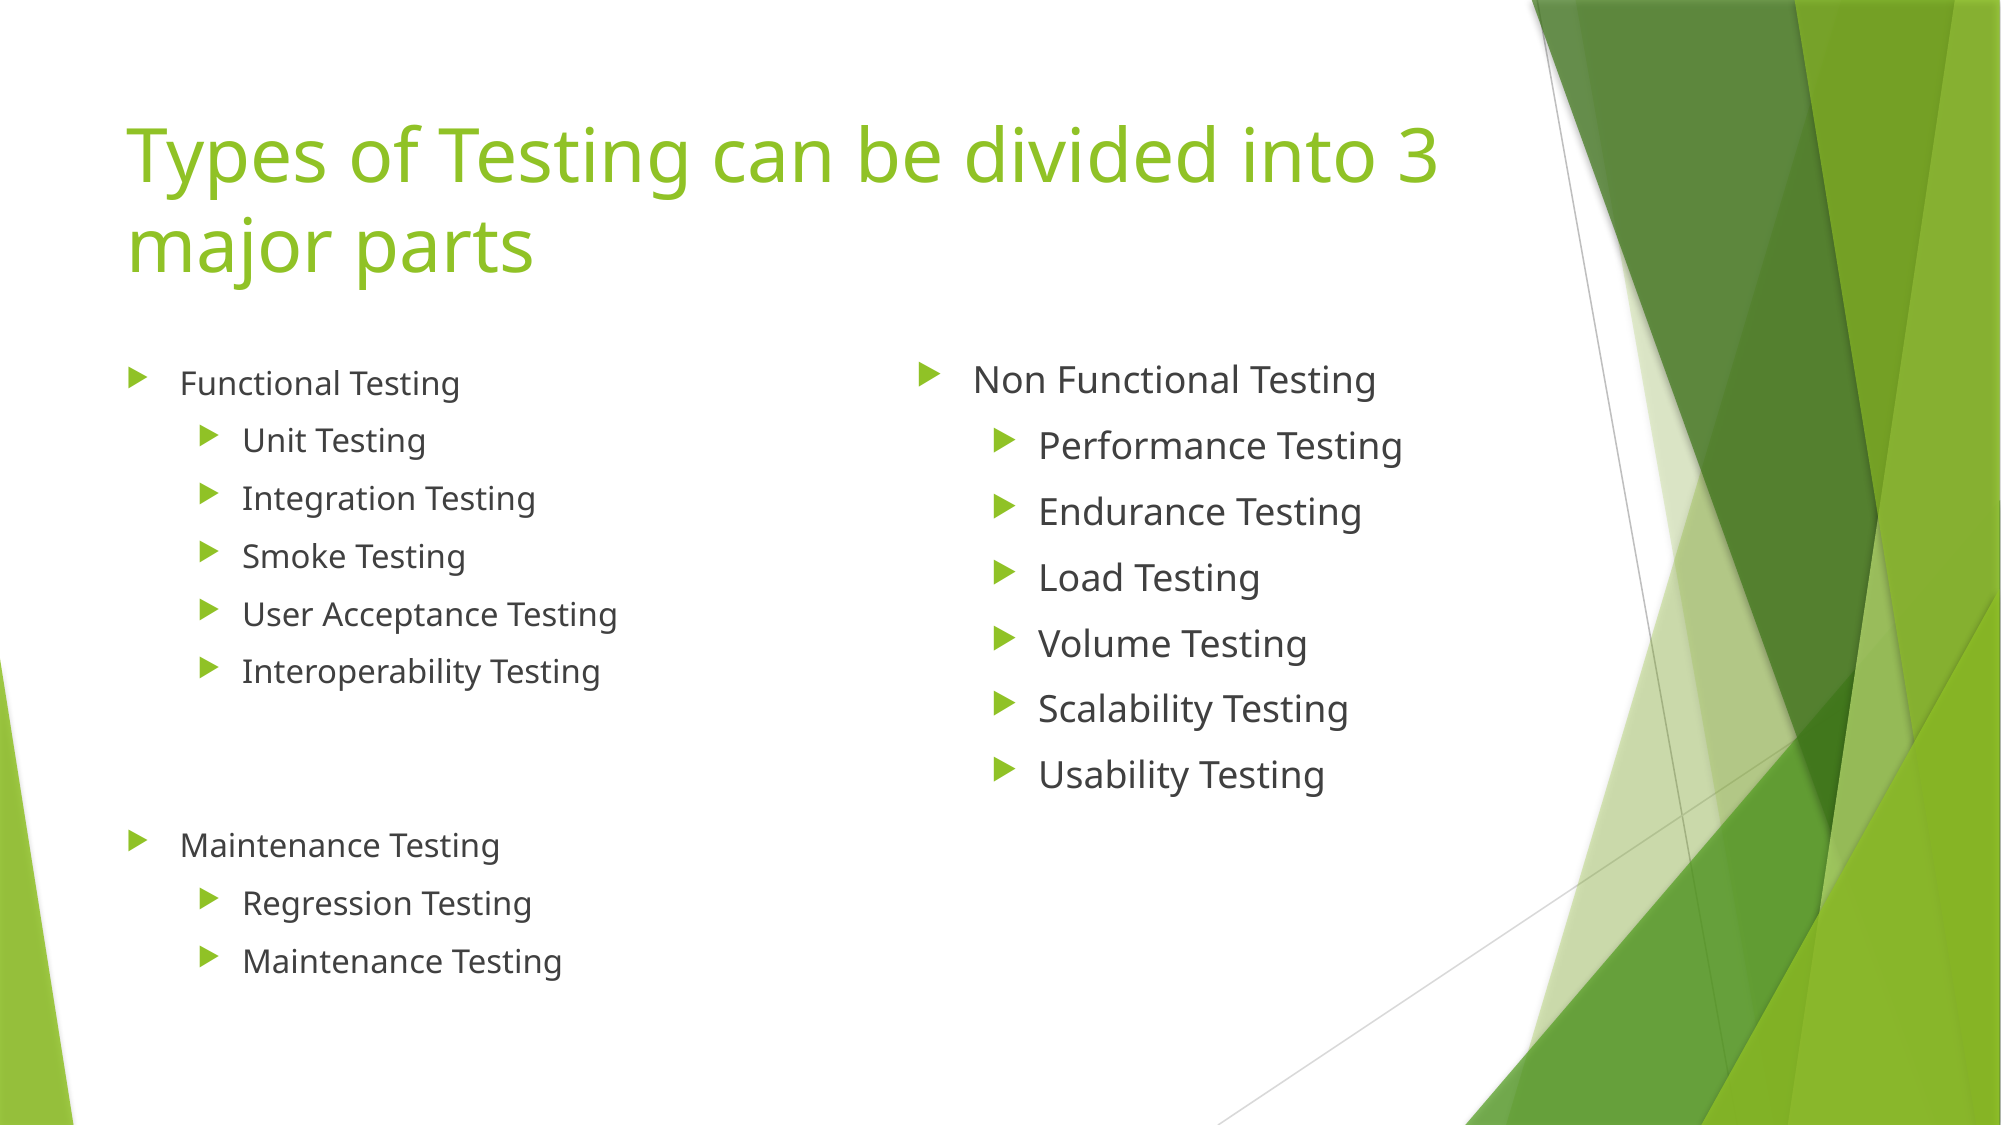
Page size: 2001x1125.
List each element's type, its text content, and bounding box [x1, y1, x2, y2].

text_box Non Functional Testing Performance Testing Endurance Testing Load Testing Volume Testing Scalability Testing Usability Testing [901, 348, 1752, 804]
title Types of Testing can be divided into 3 major parts [111, 99, 1522, 317]
list Functional Testing Unit Testing Integration Testing Smoke Testing User Acceptance Testing Interoperability Testing Maintenance Testing Regression Testing Maintenance Testing [111, 354, 830, 992]
